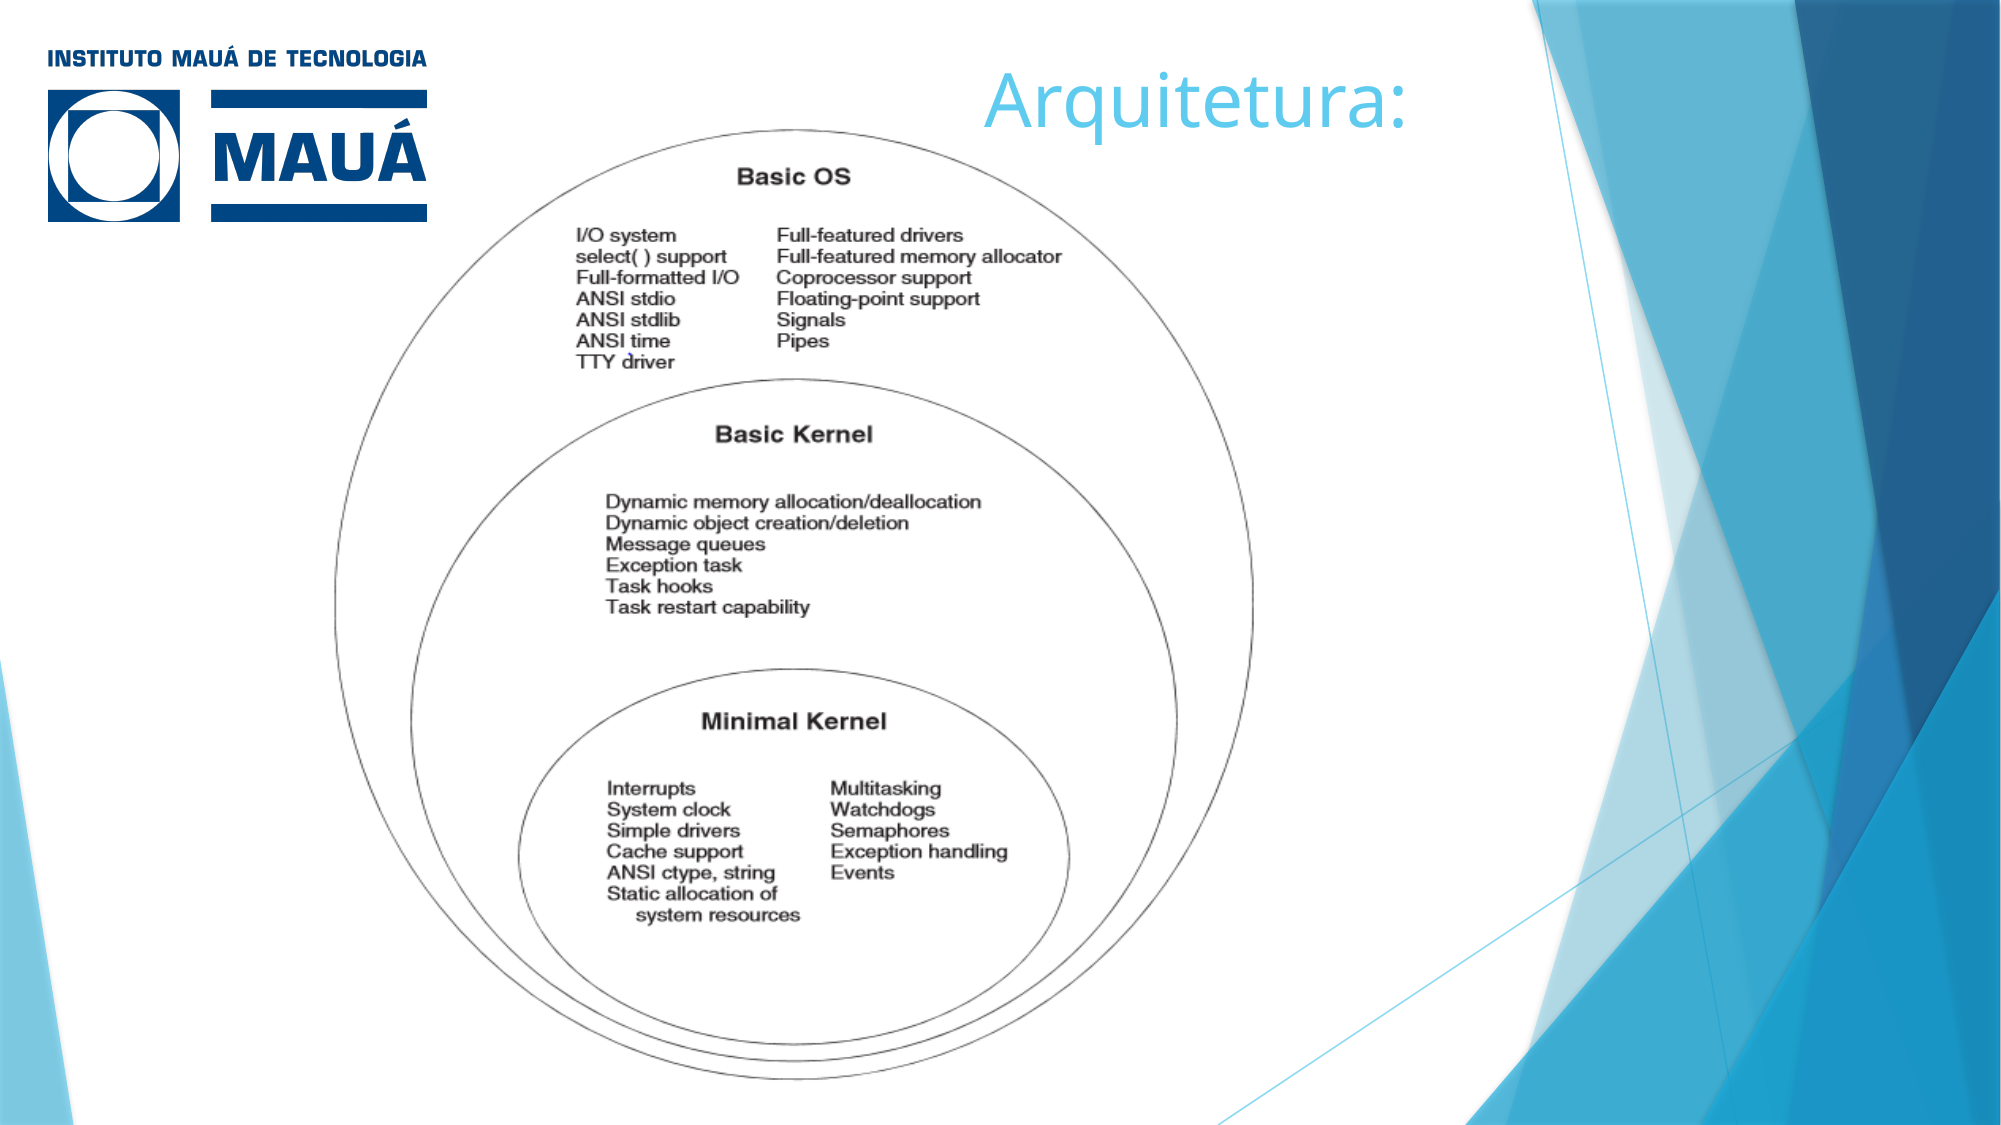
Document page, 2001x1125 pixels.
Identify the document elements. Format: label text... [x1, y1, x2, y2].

text_box Arquitetura: [970, 45, 1518, 106]
picture [47, 44, 428, 223]
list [331, 121, 1270, 1090]
